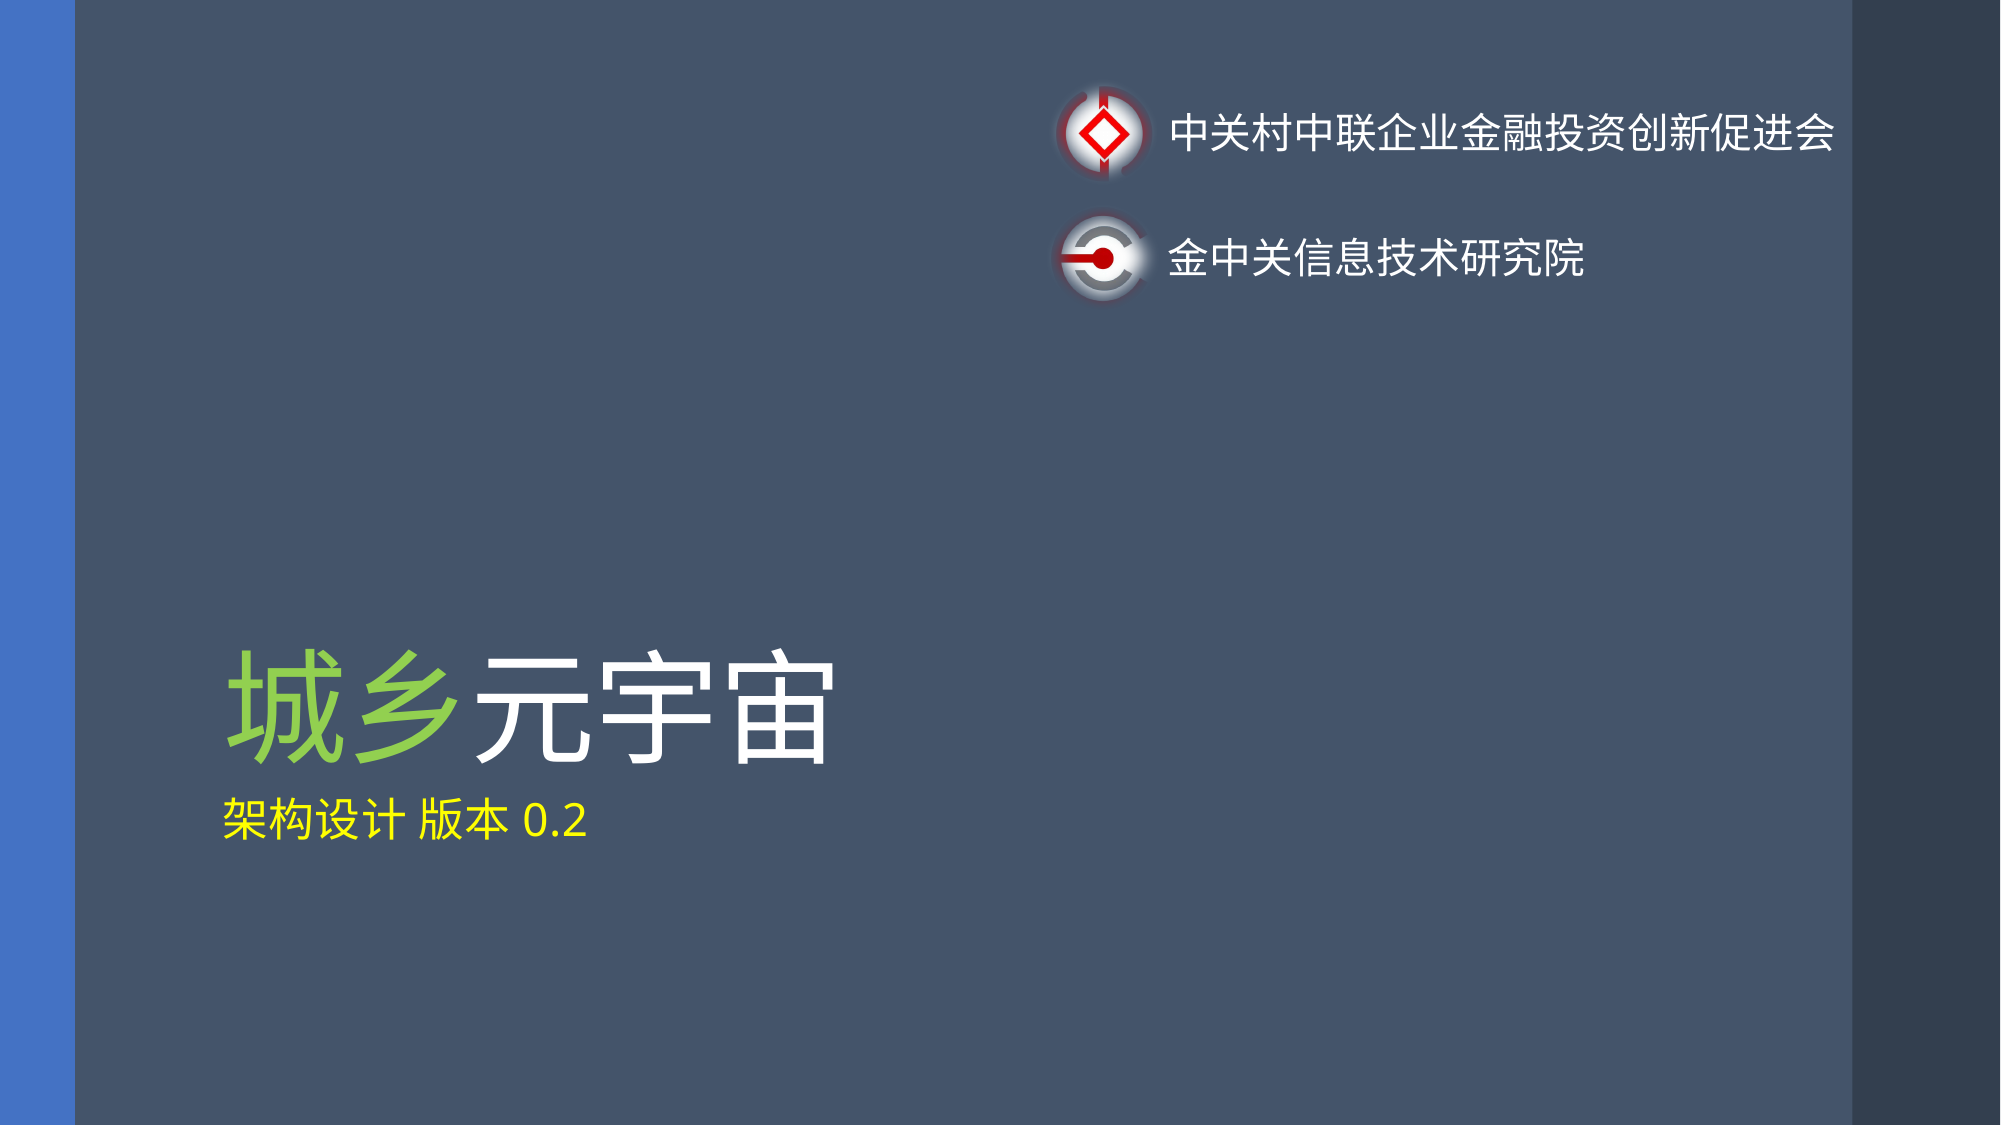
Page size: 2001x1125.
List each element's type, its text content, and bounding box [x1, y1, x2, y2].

picture [1042, 73, 1164, 191]
title 城乡元宇宙 [206, 124, 1752, 787]
text_box 中关村中联企业金融投资创新促进会 [1170, 99, 1867, 165]
picture [1040, 198, 1166, 316]
text_box 金中关信息技术研究院 [1172, 224, 1702, 290]
subtitle 架构设计 版本0.2 [206, 787, 1752, 1065]
